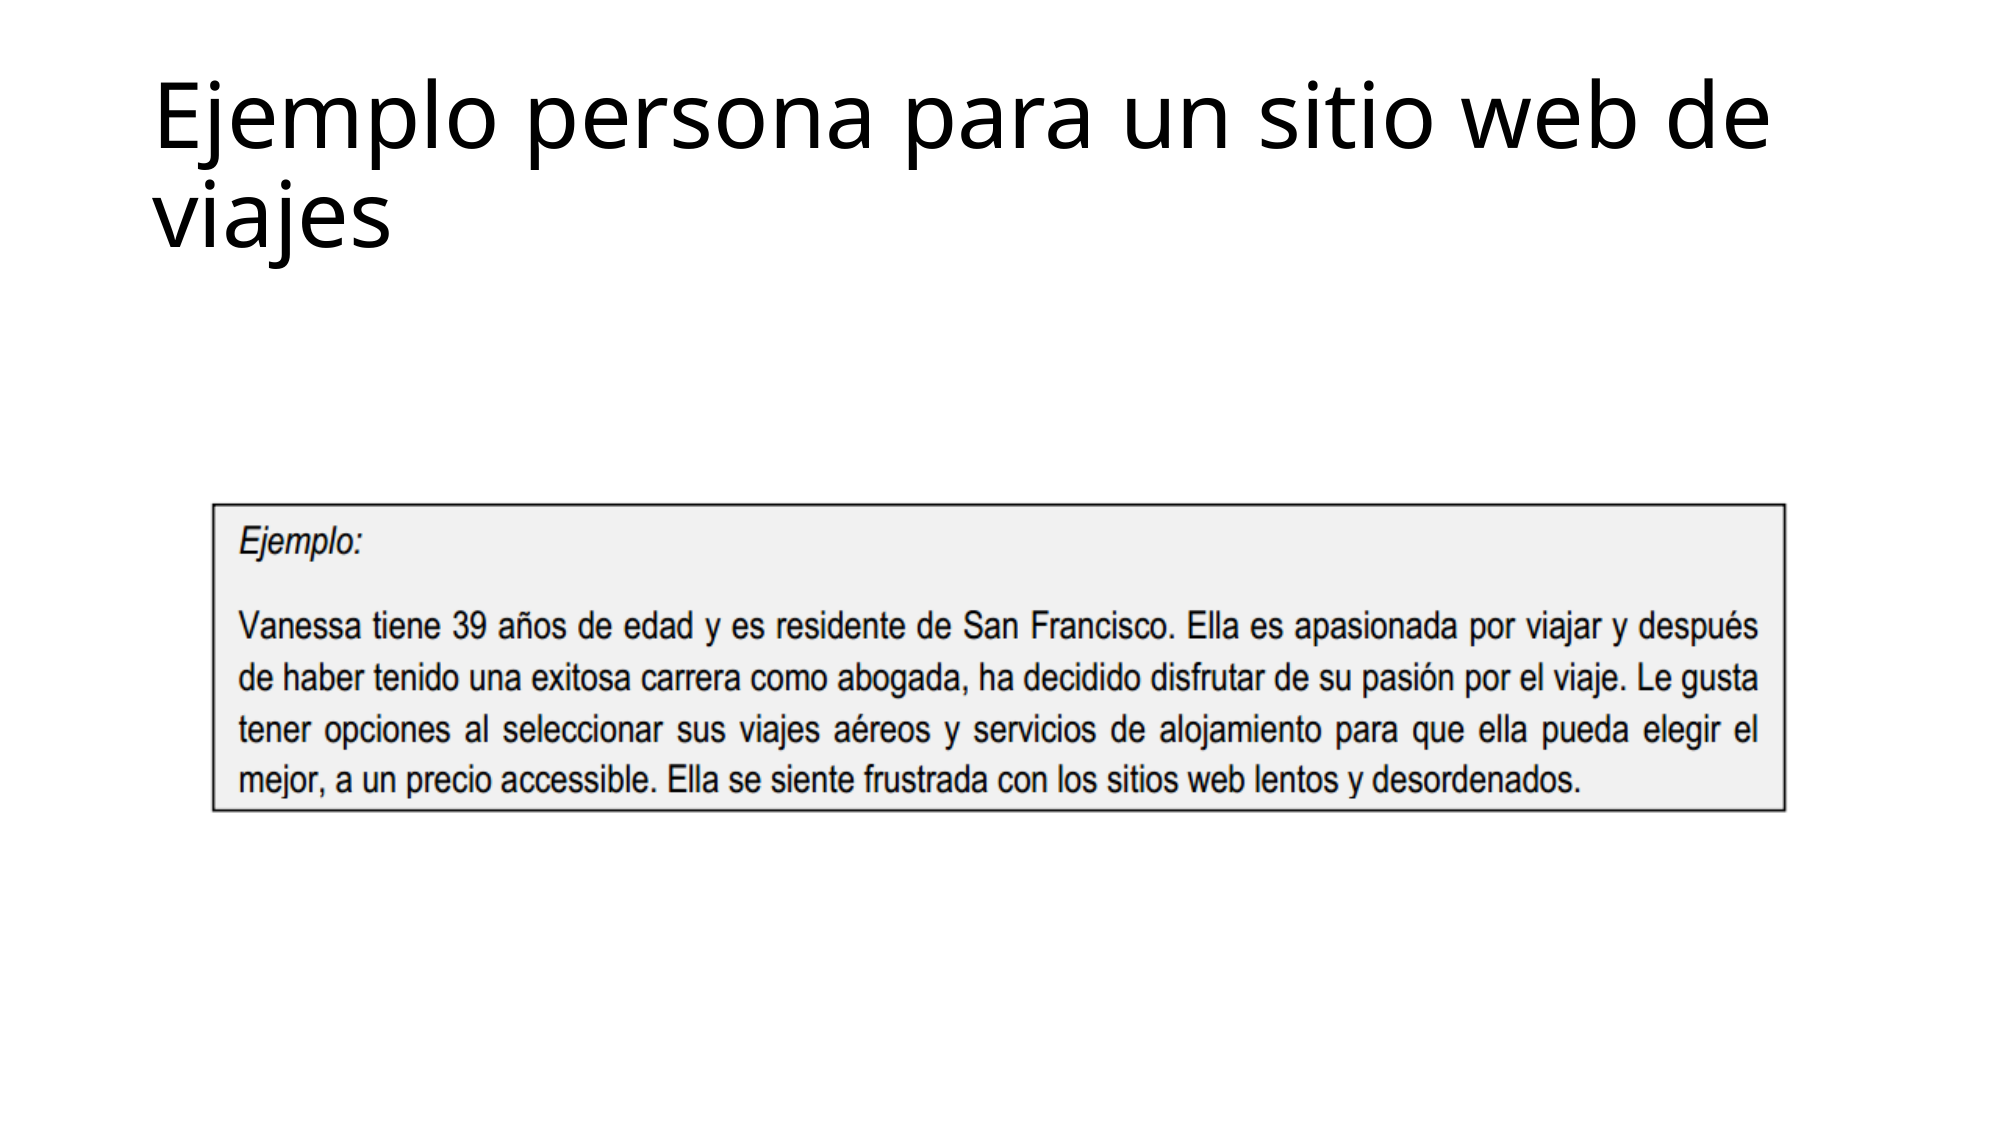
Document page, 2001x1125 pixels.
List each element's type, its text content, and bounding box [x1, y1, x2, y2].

title Ejemplo persona para un sitio web de viajes [137, 59, 1863, 278]
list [208, 496, 1792, 816]
